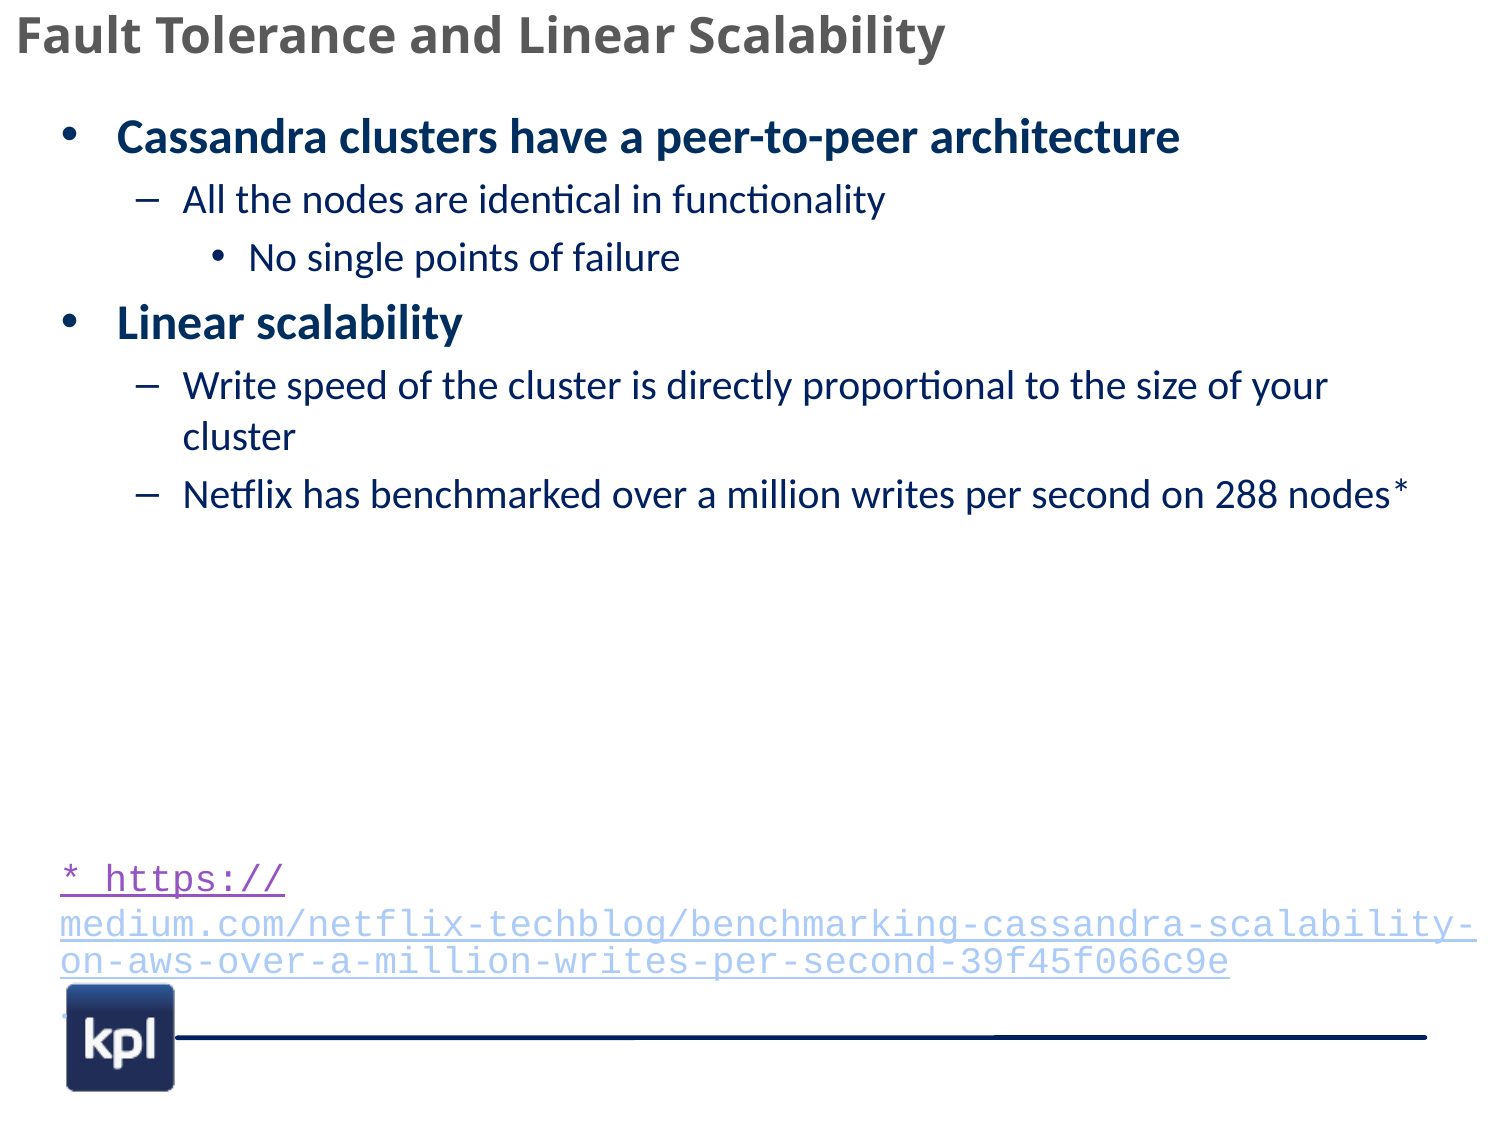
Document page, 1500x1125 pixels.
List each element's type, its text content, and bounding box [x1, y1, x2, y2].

picture [62, 996, 178, 1095]
title Fault Tolerance and Linear Scalability [0, 0, 1500, 66]
list Cassandra clusters have a peer-to-peer architecture All the nodes are identical in functionality No single points of failure Linear scalability Write speed of the cluster is directly proportional to the size of your cluster Netflix has benchmarked over a million writes per second on 288 nodes* [45, 95, 1457, 431]
text_box * https://medium.com/netflix-techblog/benchmarking-cassandra-scalability-on-aws-over-a-million-writes-per-second-39f45f066c9e. [44, 846, 1500, 996]
